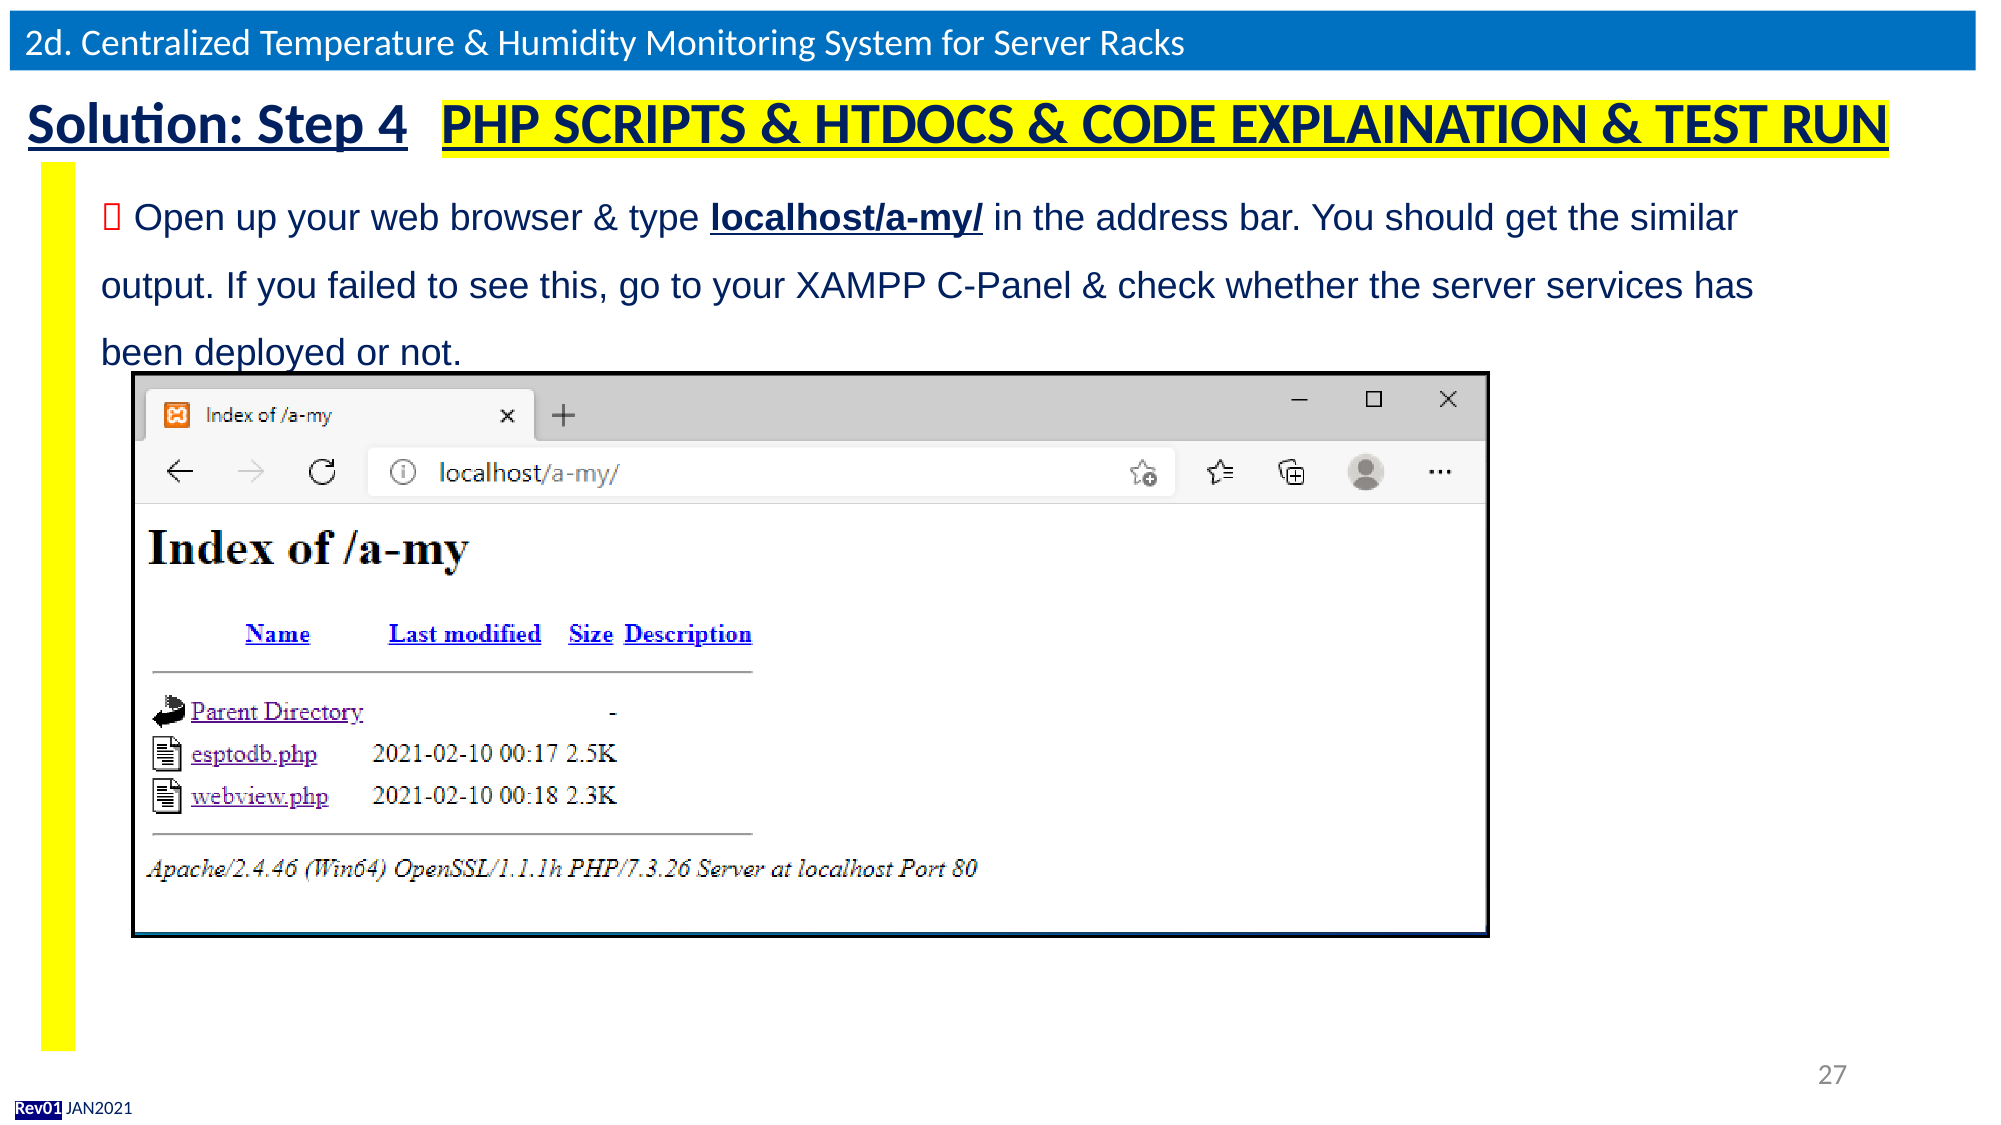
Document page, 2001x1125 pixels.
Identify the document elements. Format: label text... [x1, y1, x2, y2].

text_box Rev01 JAN2021 [0, 1088, 2000, 1125]
slide_number 27 [1412, 1042, 1863, 1088]
text_box  Open up your web browser & type localhost/a-my/ in the address bar. You should get the similar output. If you failed to see this, go to your XAMPP C-Panel & check whether the server services has been deployed or not. [86, 163, 1821, 381]
text_box PHP SCRIPTS & HTDOCS & CODE EXPLAINATION & TEST RUN [427, 77, 1905, 163]
picture [131, 371, 1490, 939]
text_box Solution: Step 4 [12, 77, 423, 163]
text_box [40, 161, 76, 1052]
text_box 2d. Centralized Temperature & Humidity Monitoring System for Server Racks [9, 10, 1976, 71]
